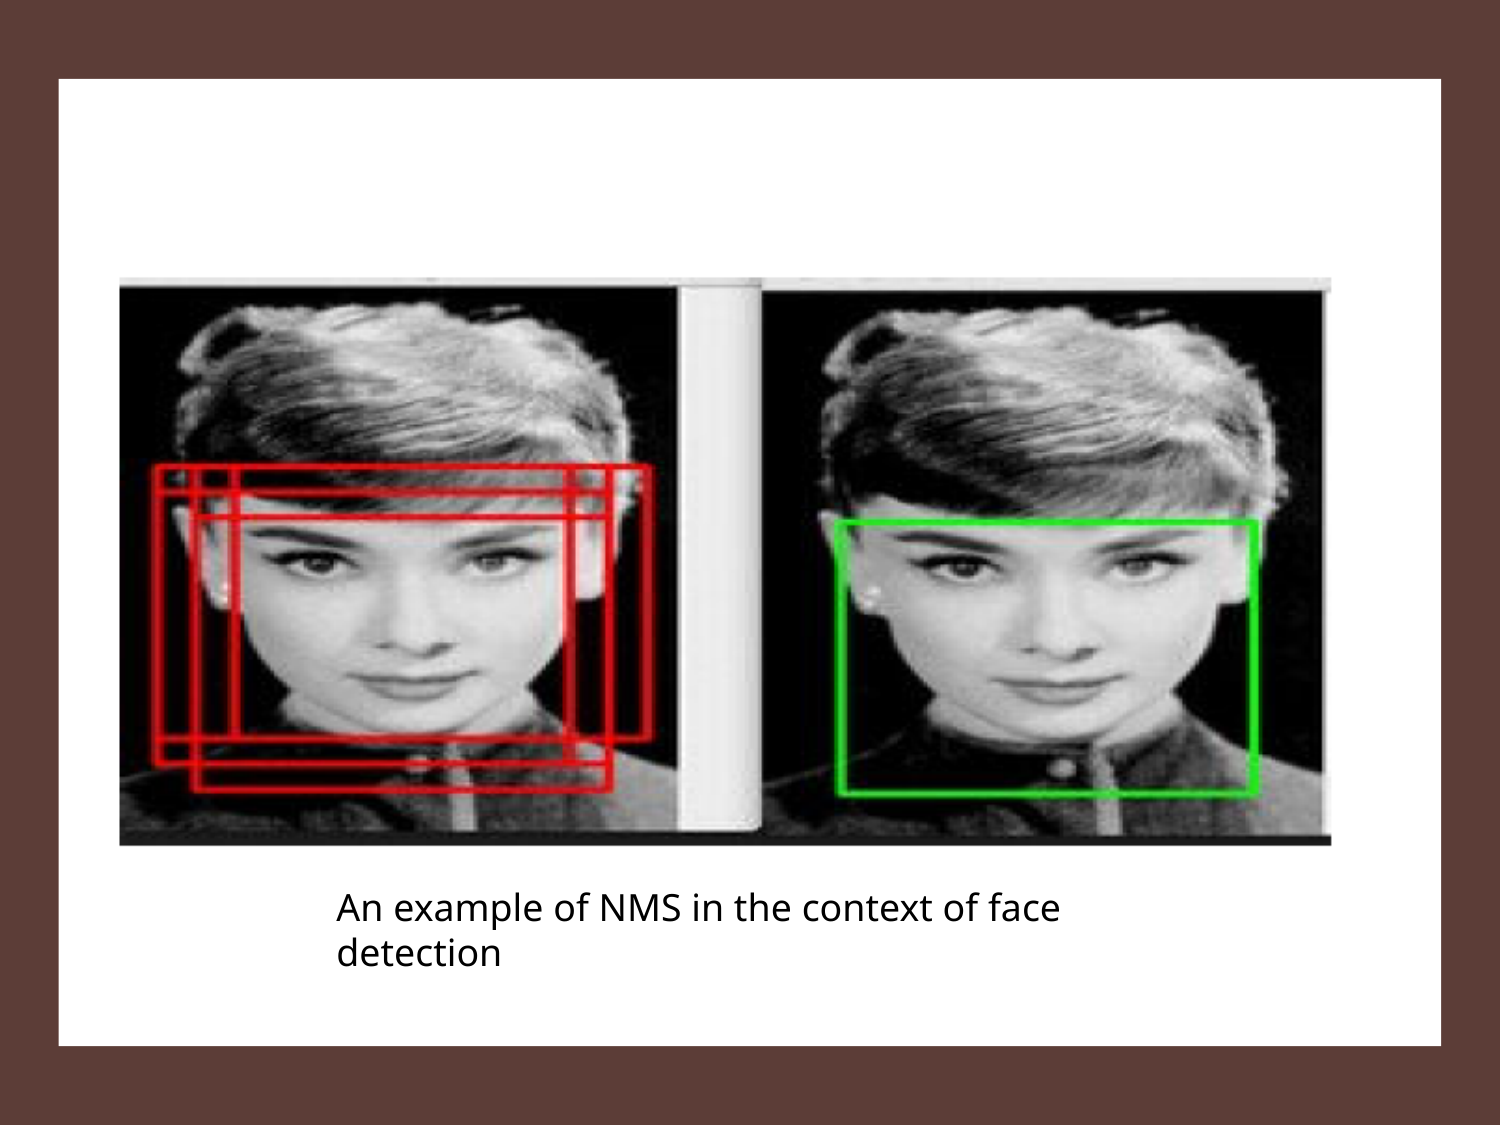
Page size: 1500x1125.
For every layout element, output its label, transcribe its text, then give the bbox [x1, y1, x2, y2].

picture [79, 248, 1421, 877]
text_box An example of NMS in the context of face detection [321, 877, 1179, 981]
text_box [58, 78, 1442, 1047]
text_box [0, 0, 1500, 1125]
